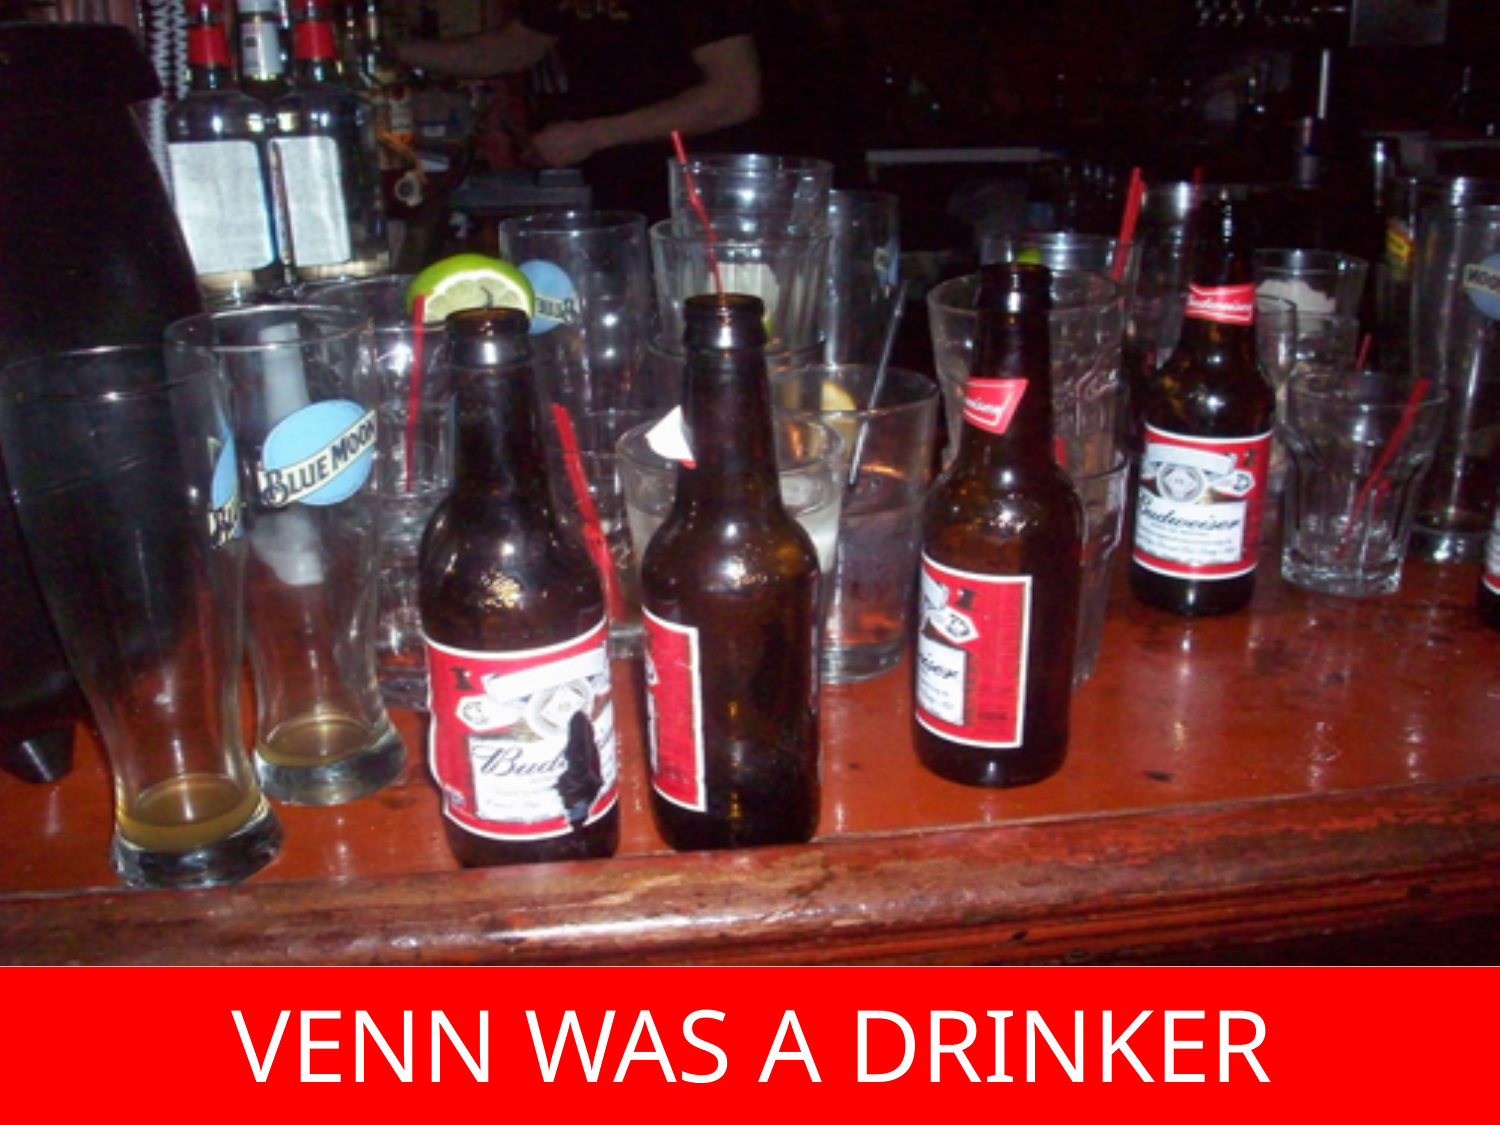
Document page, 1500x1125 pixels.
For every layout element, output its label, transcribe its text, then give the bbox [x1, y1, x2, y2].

picture [0, 0, 1500, 966]
text_box VENN WAS A DRINKER [28, 974, 1478, 1111]
